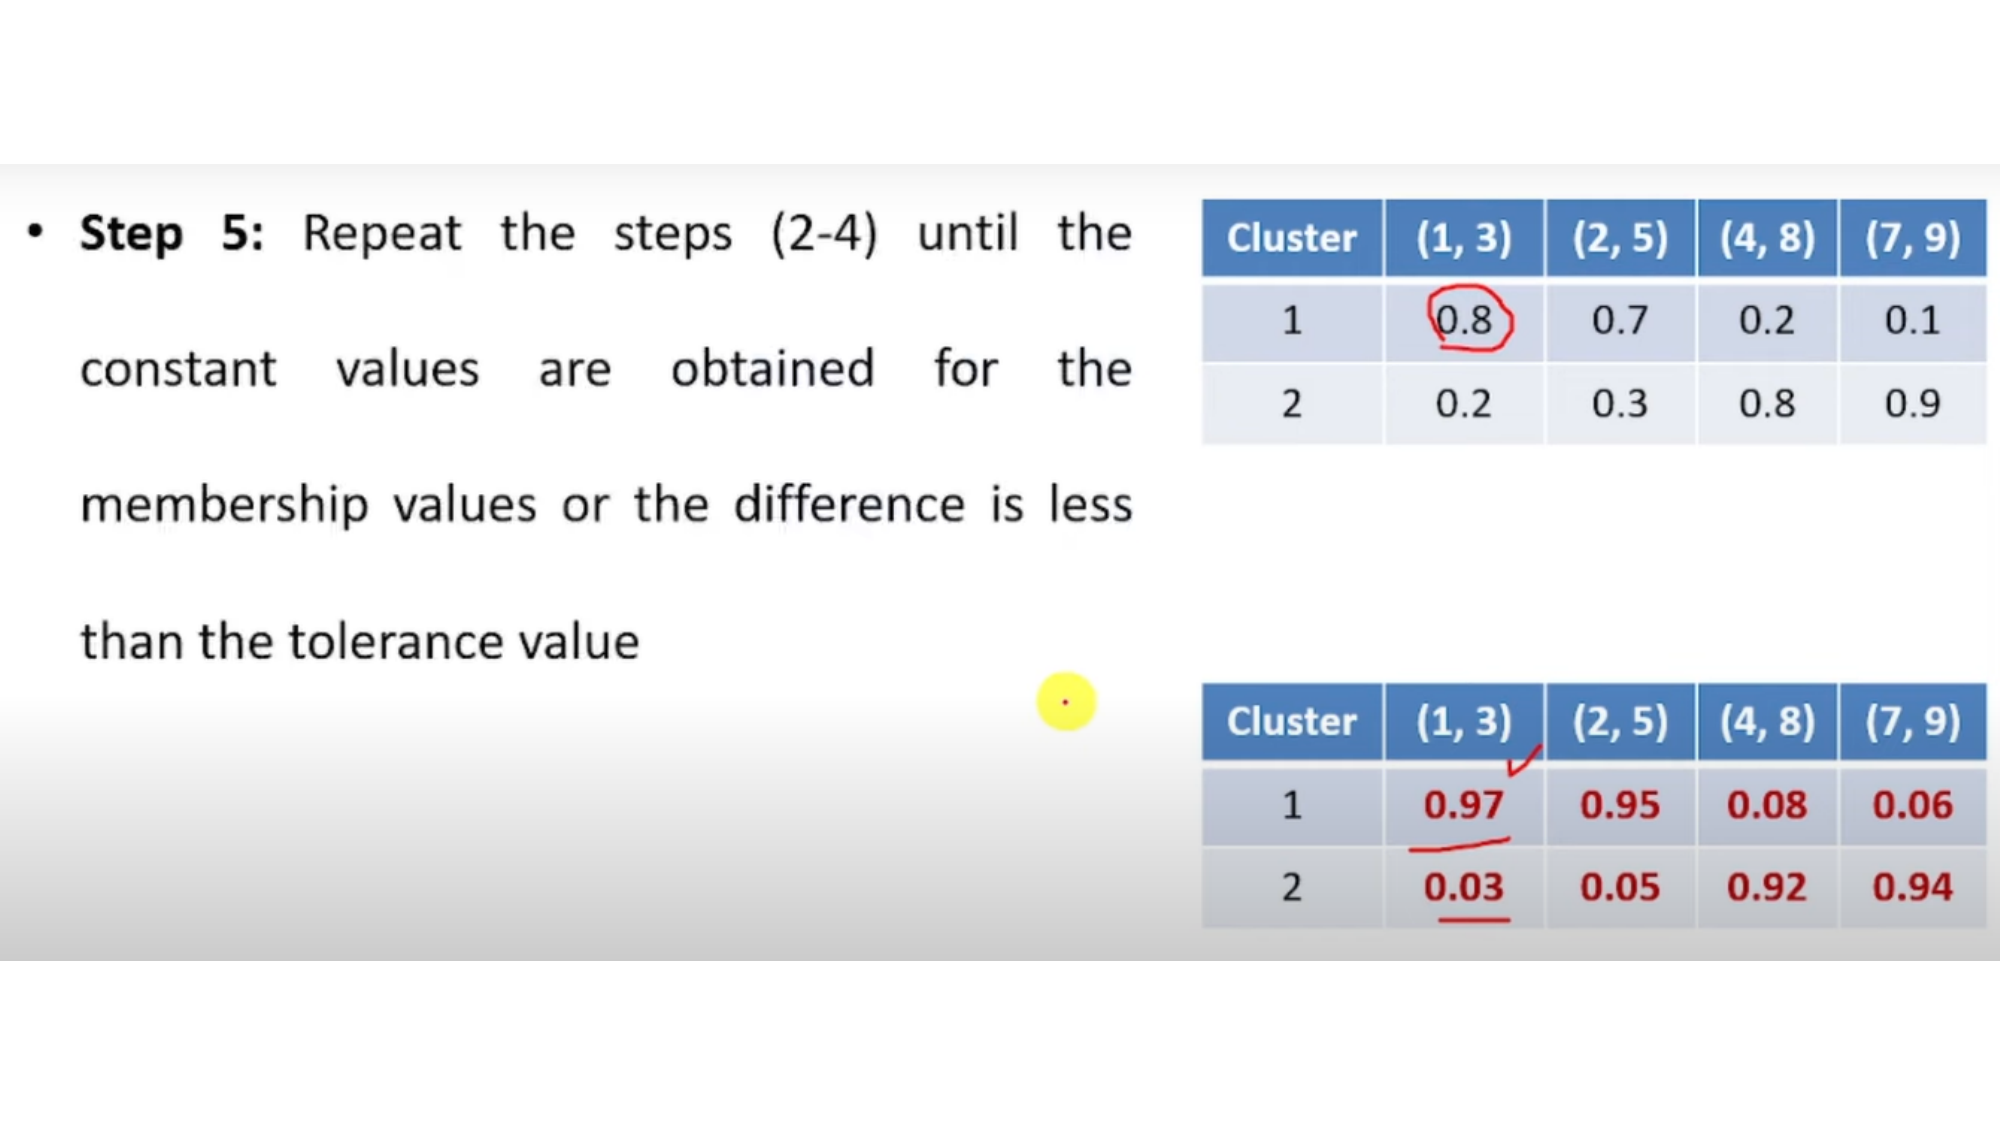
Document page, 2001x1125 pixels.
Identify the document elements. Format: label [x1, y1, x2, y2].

picture [0, 164, 2000, 961]
